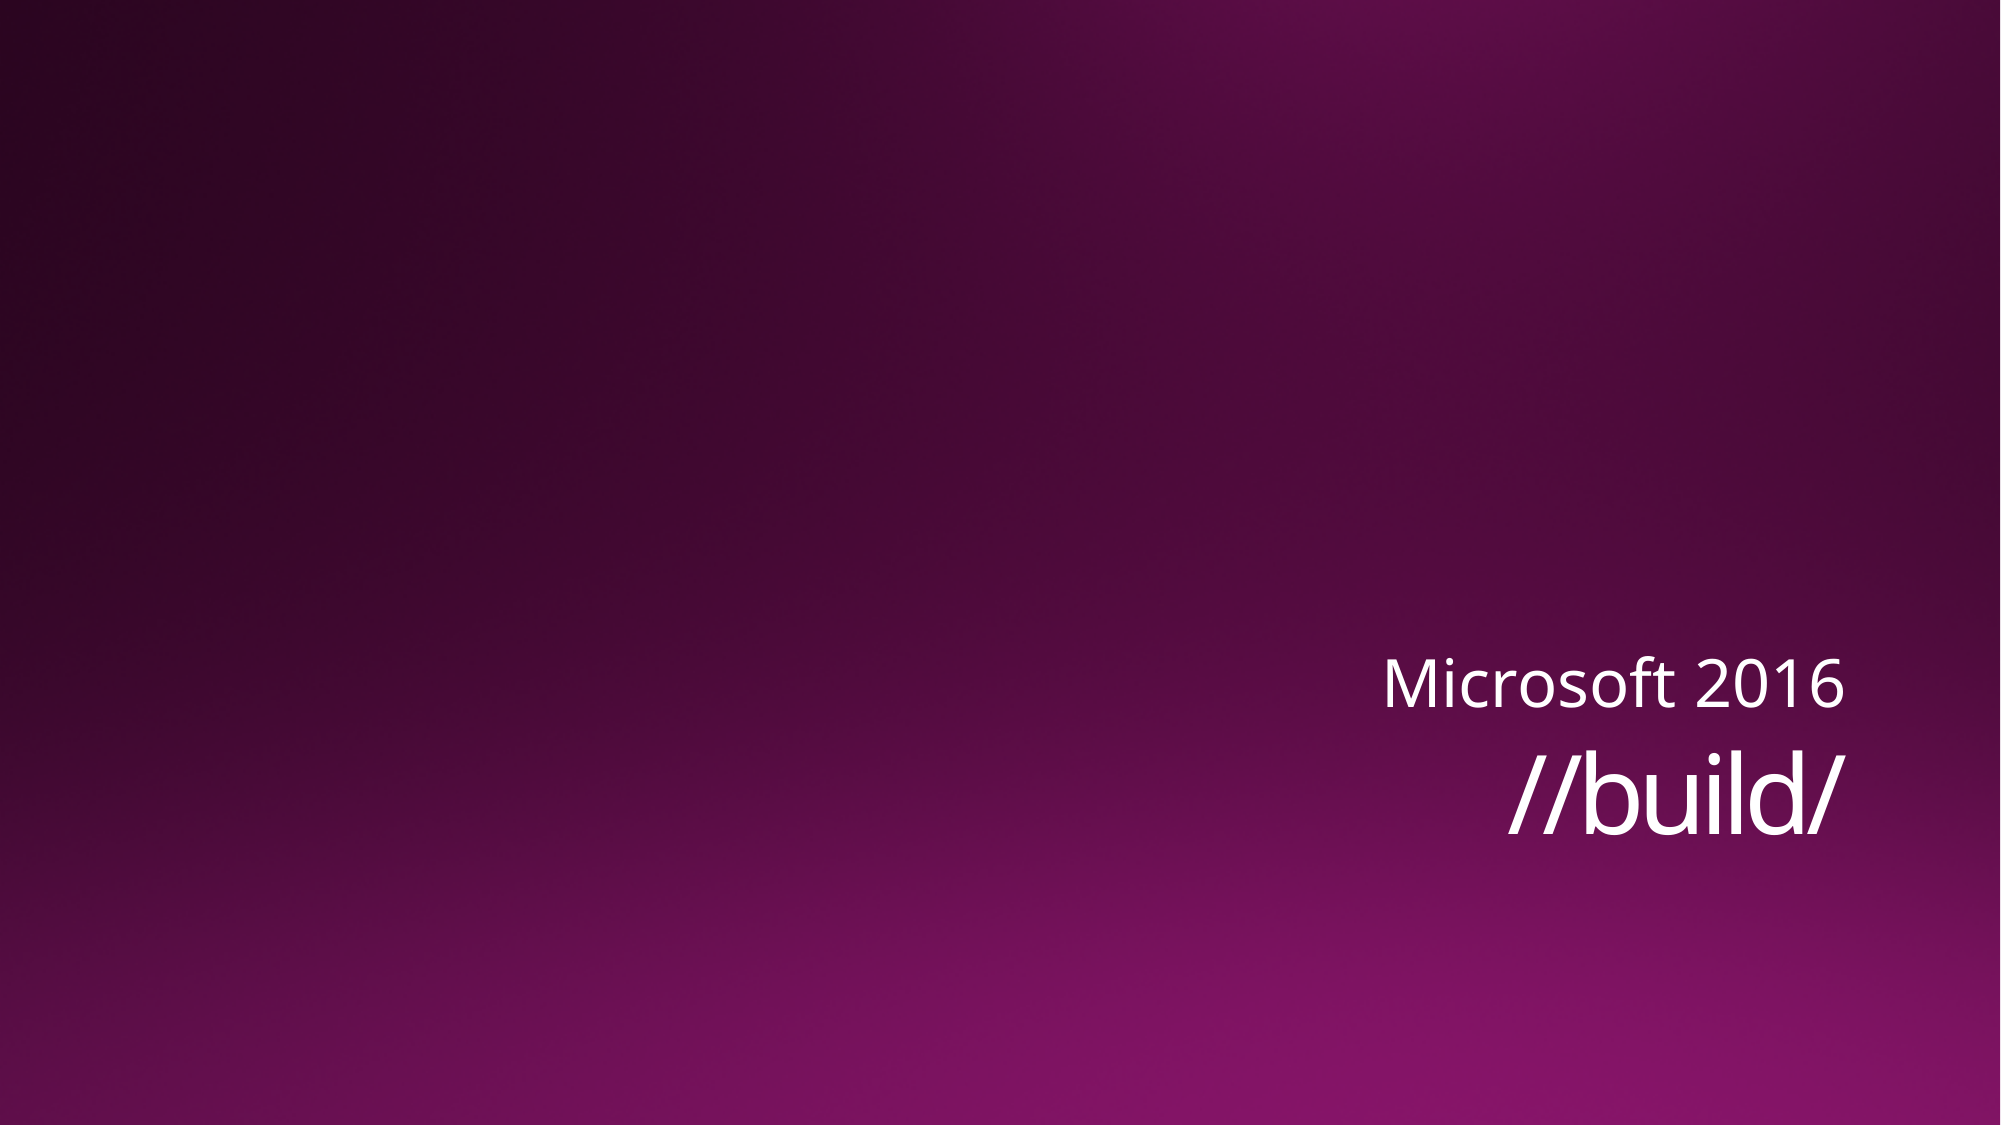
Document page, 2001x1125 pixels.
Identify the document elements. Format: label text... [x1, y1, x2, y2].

subtitle Microsoft 2016 [362, 606, 1863, 730]
title //build/ [362, 732, 1863, 1002]
picture [0, 0, 2001, 1125]
